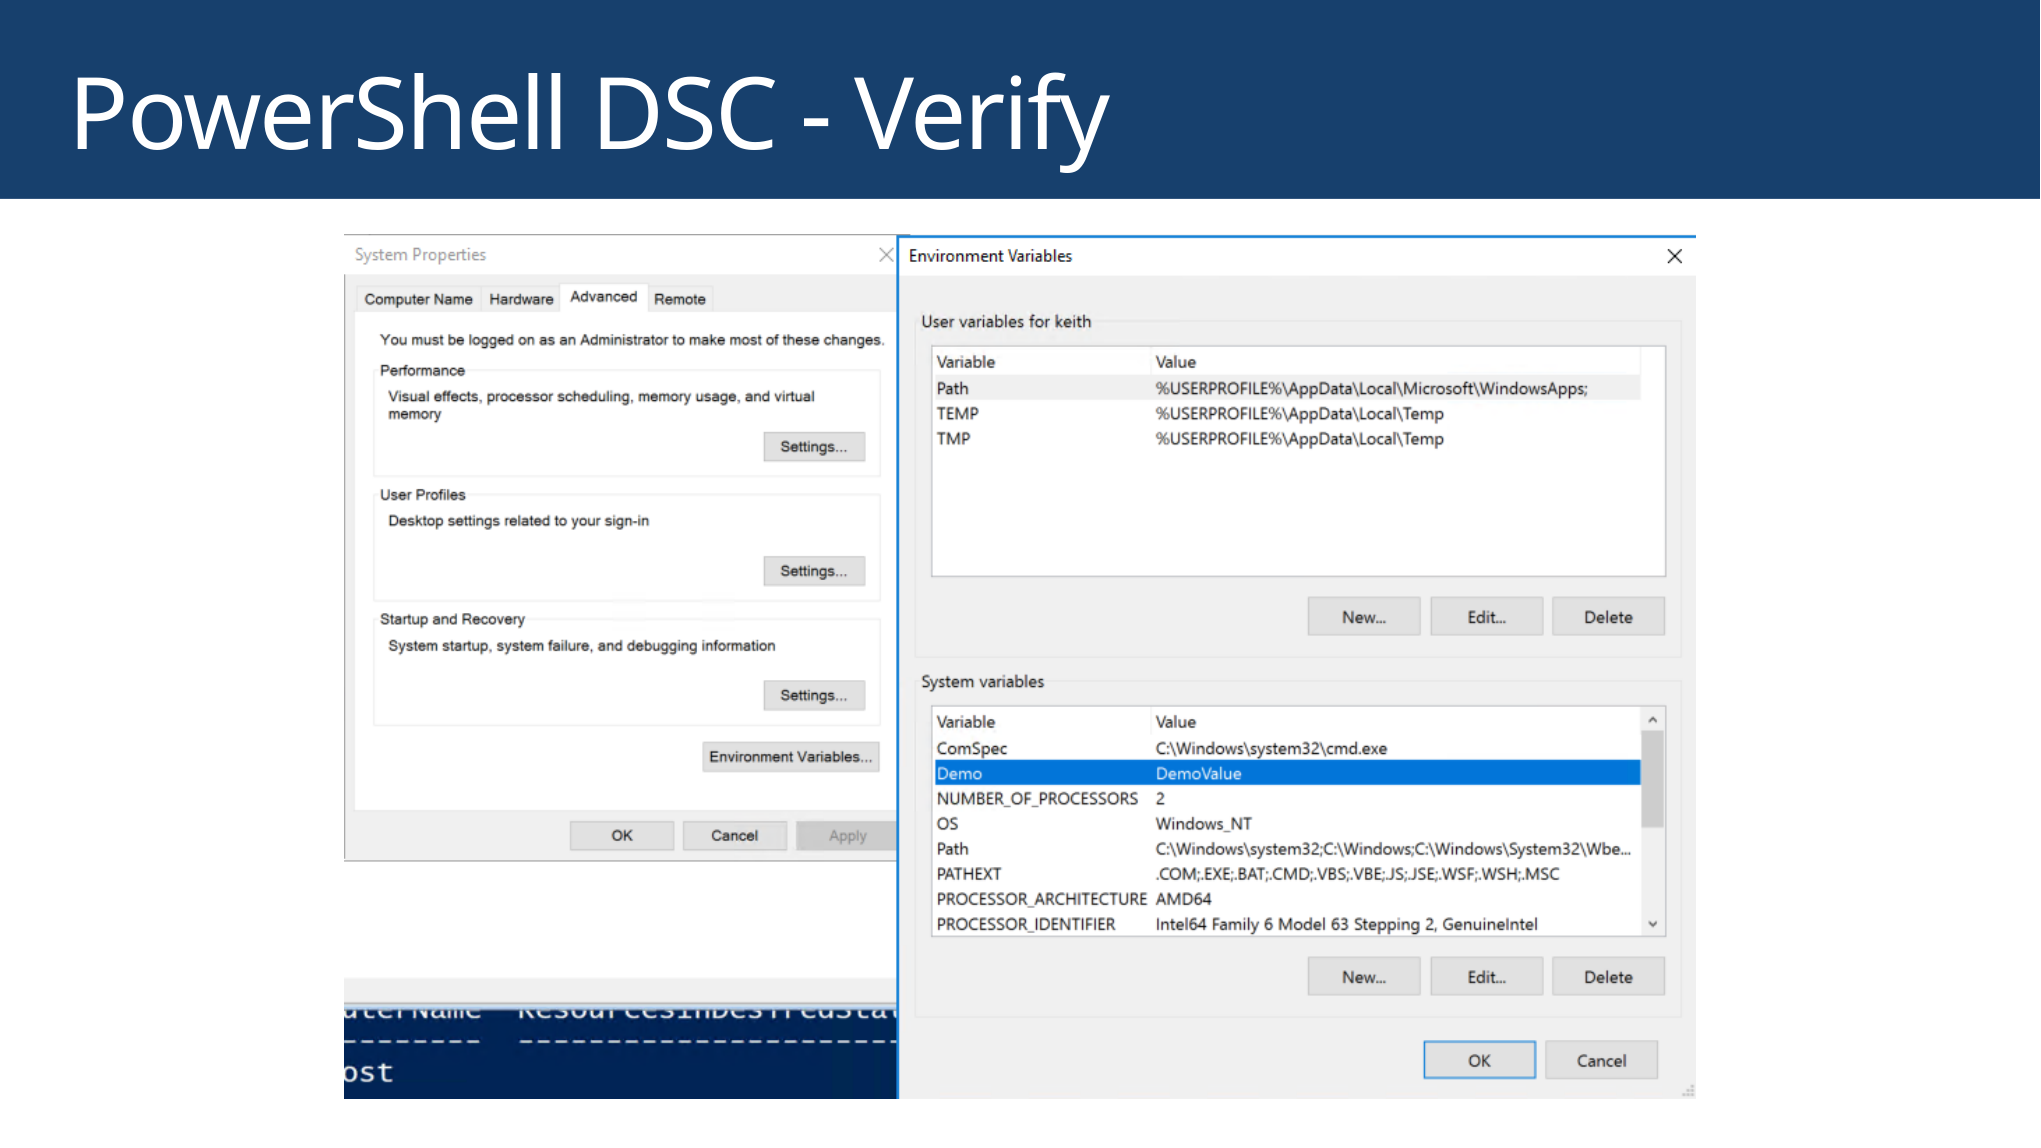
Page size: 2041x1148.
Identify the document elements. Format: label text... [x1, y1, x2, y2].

picture [344, 234, 1696, 1100]
title PowerShell DSC - Verify [45, 48, 1996, 199]
